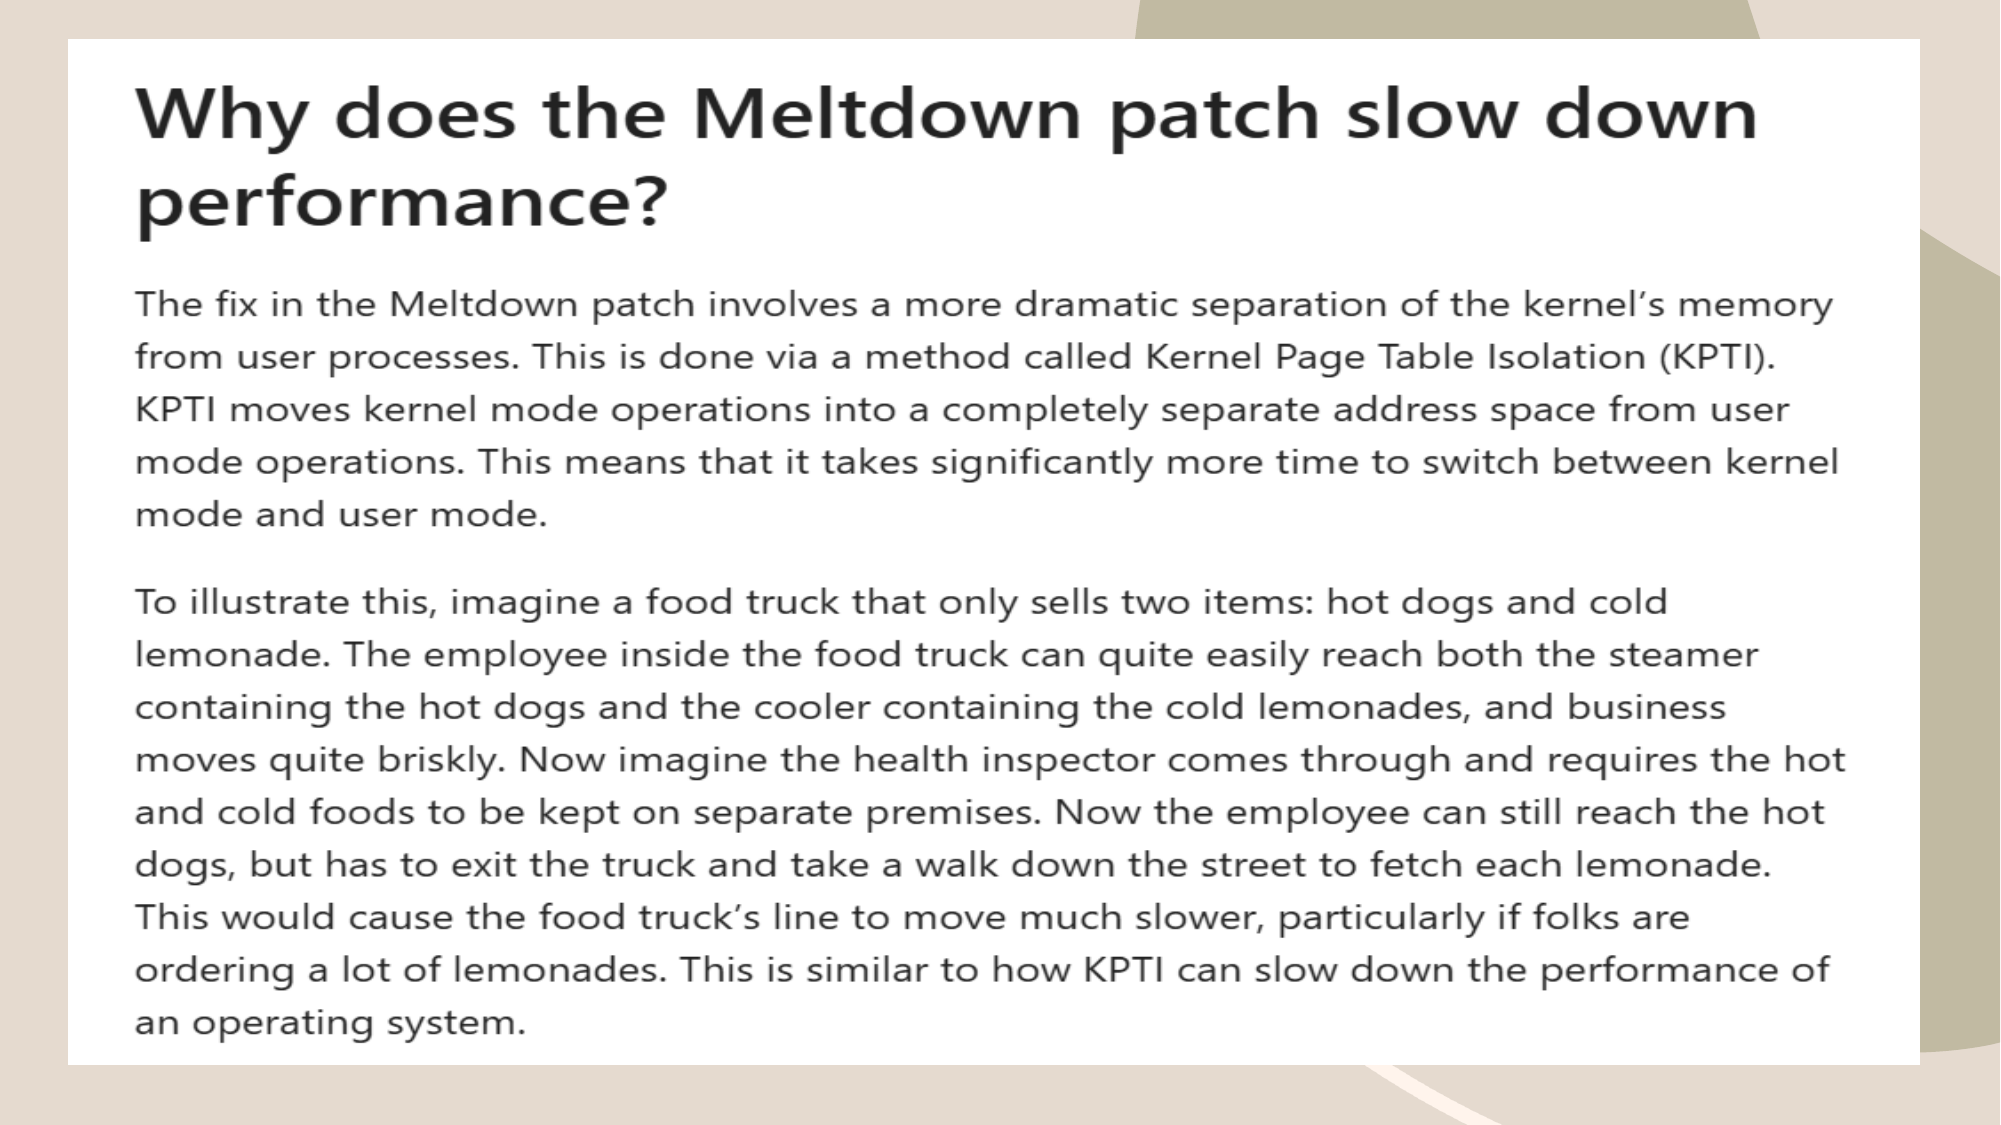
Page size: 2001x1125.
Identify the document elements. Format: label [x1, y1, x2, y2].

picture [68, 39, 1920, 1125]
